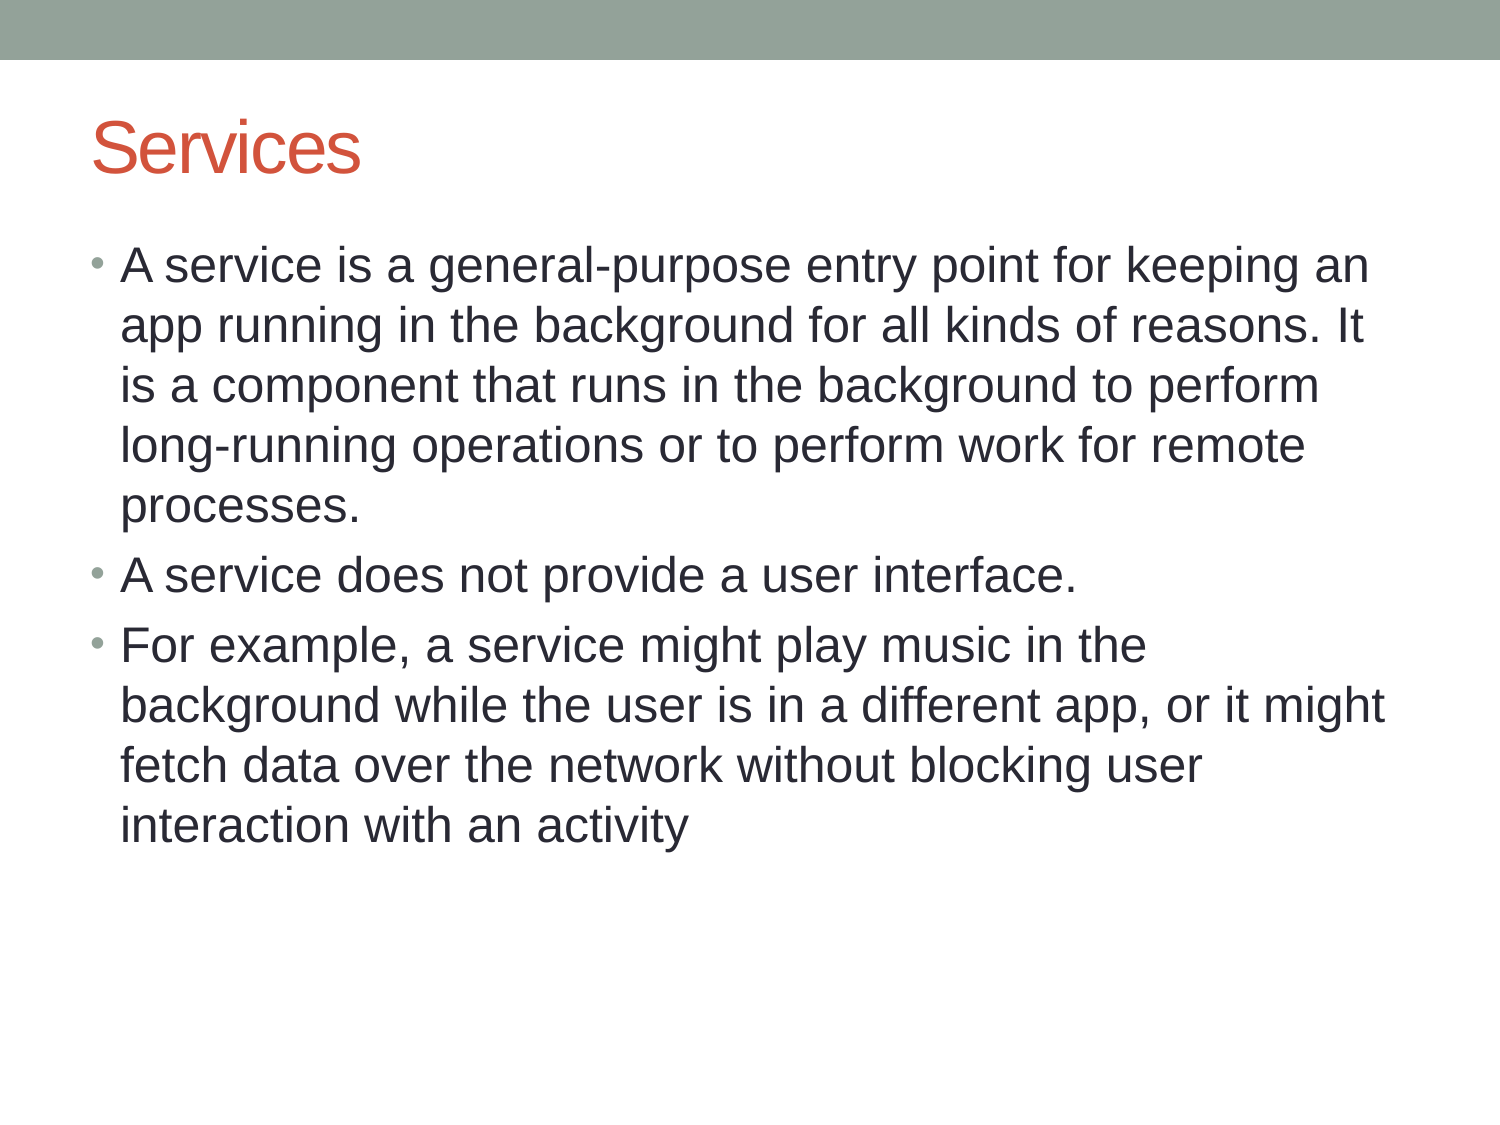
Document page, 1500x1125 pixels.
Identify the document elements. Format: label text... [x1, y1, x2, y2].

title Services [75, 87, 1425, 200]
list A service is a general-purpose entry point for keeping an app running in the background for all kinds of reasons. It is a component that runs in the background to perform long-running operations or to perform work for remote processes. A service does not provide a user interface. For example, a service might play music in the background while the user is in a different app, or it might fetch data over the network without blocking user interaction with an activity [75, 224, 1425, 1063]
